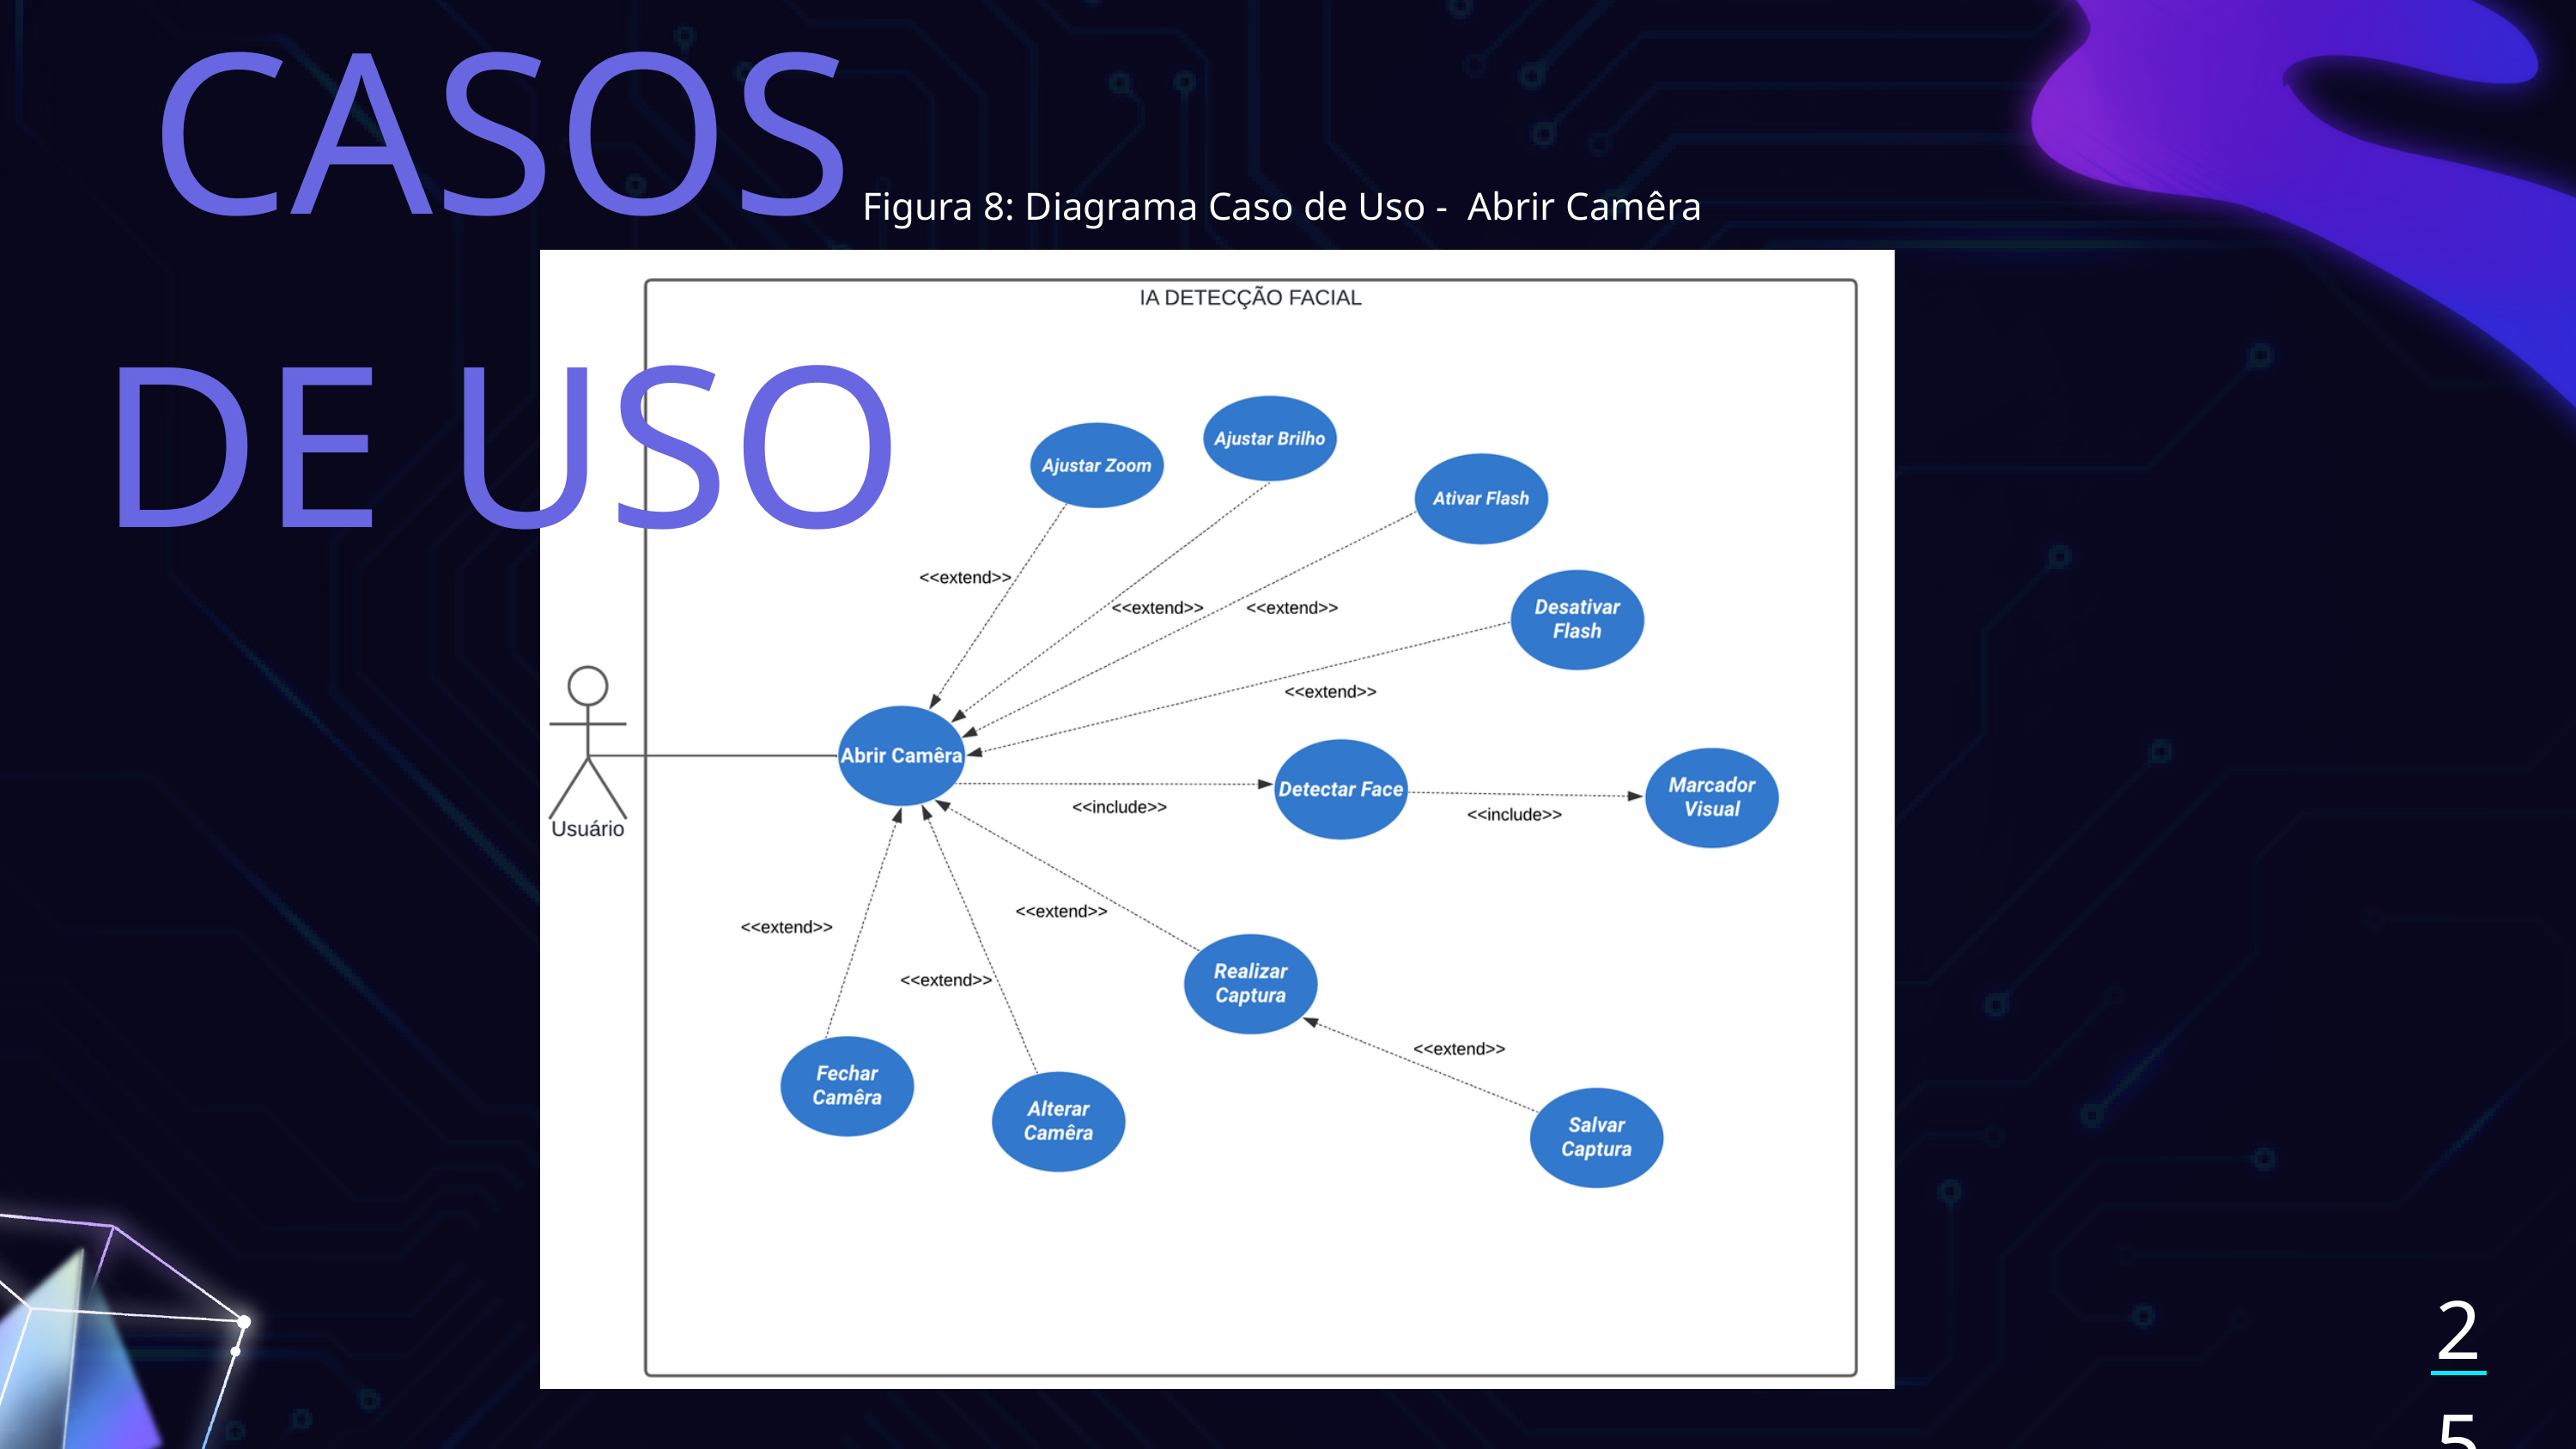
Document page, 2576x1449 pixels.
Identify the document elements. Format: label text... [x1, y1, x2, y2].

text_box 25 [2420, 1263, 2499, 1449]
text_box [2430, 1371, 2488, 1376]
text_box Figura 8: Diagrama Caso de Uso - Abrir Camêra [1004, 175, 1748, 228]
text_box [1004, 0, 1855, 250]
text_box [0, 557, 2576, 1449]
text_box [540, 250, 1895, 1389]
text_box [1855, 0, 2576, 557]
text_box [0, 1175, 280, 1449]
text_box CASOS DE USO [0, 0, 1004, 573]
